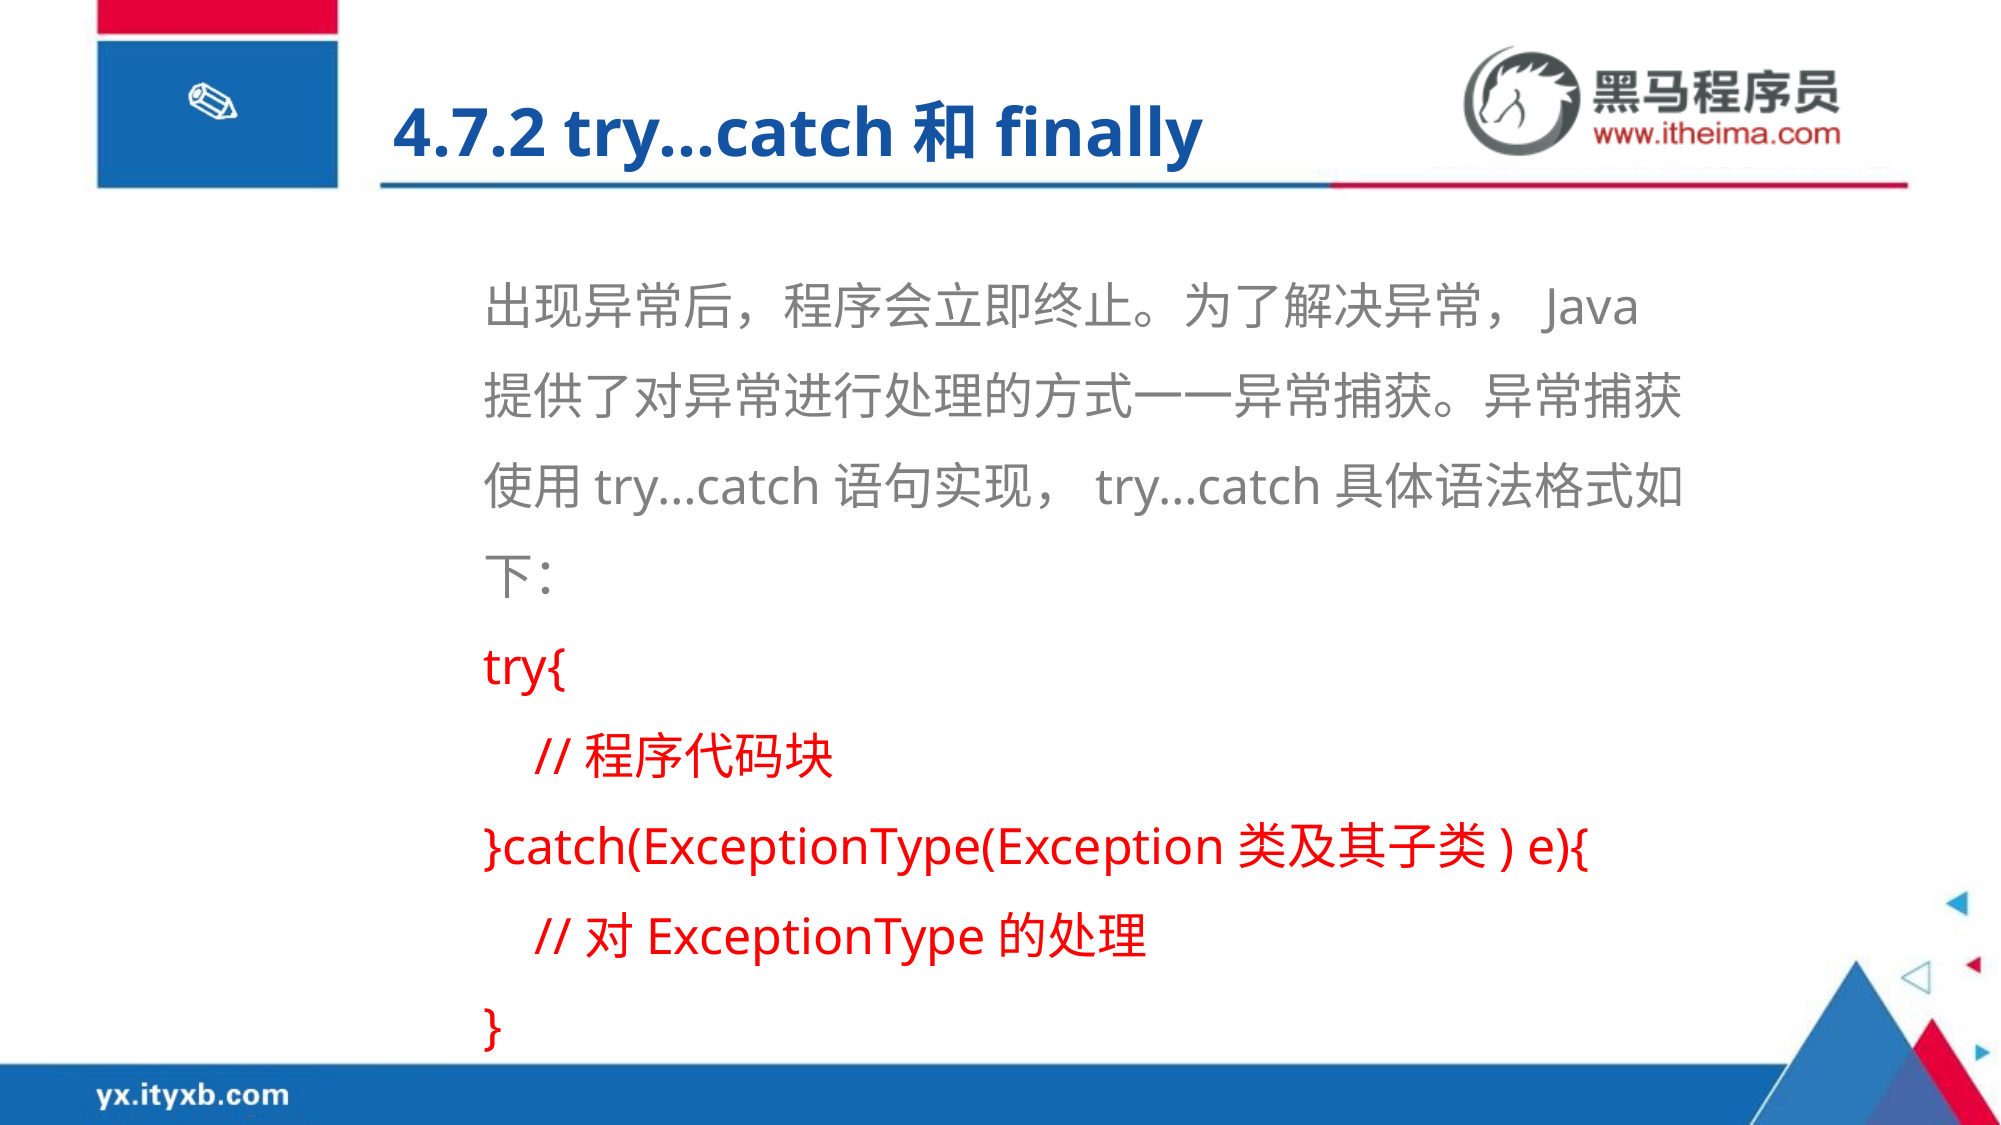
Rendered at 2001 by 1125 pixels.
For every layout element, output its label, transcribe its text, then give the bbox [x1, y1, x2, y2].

text_box 4.7.2 try…catch和finally [379, 82, 1594, 177]
text_box 出现异常后，程序会立即终止。为了解决异常，Java提供了对异常进行处理的方式一一异常捕获。异常捕获使用try…catch语句实现，try…catch具体语法格式如下： try{ //程序代码块 }catch(ExceptionType(Exception类及其子类) e){ //对ExceptionType的处理 } [468, 237, 1705, 974]
picture [0, 0, 2001, 1125]
